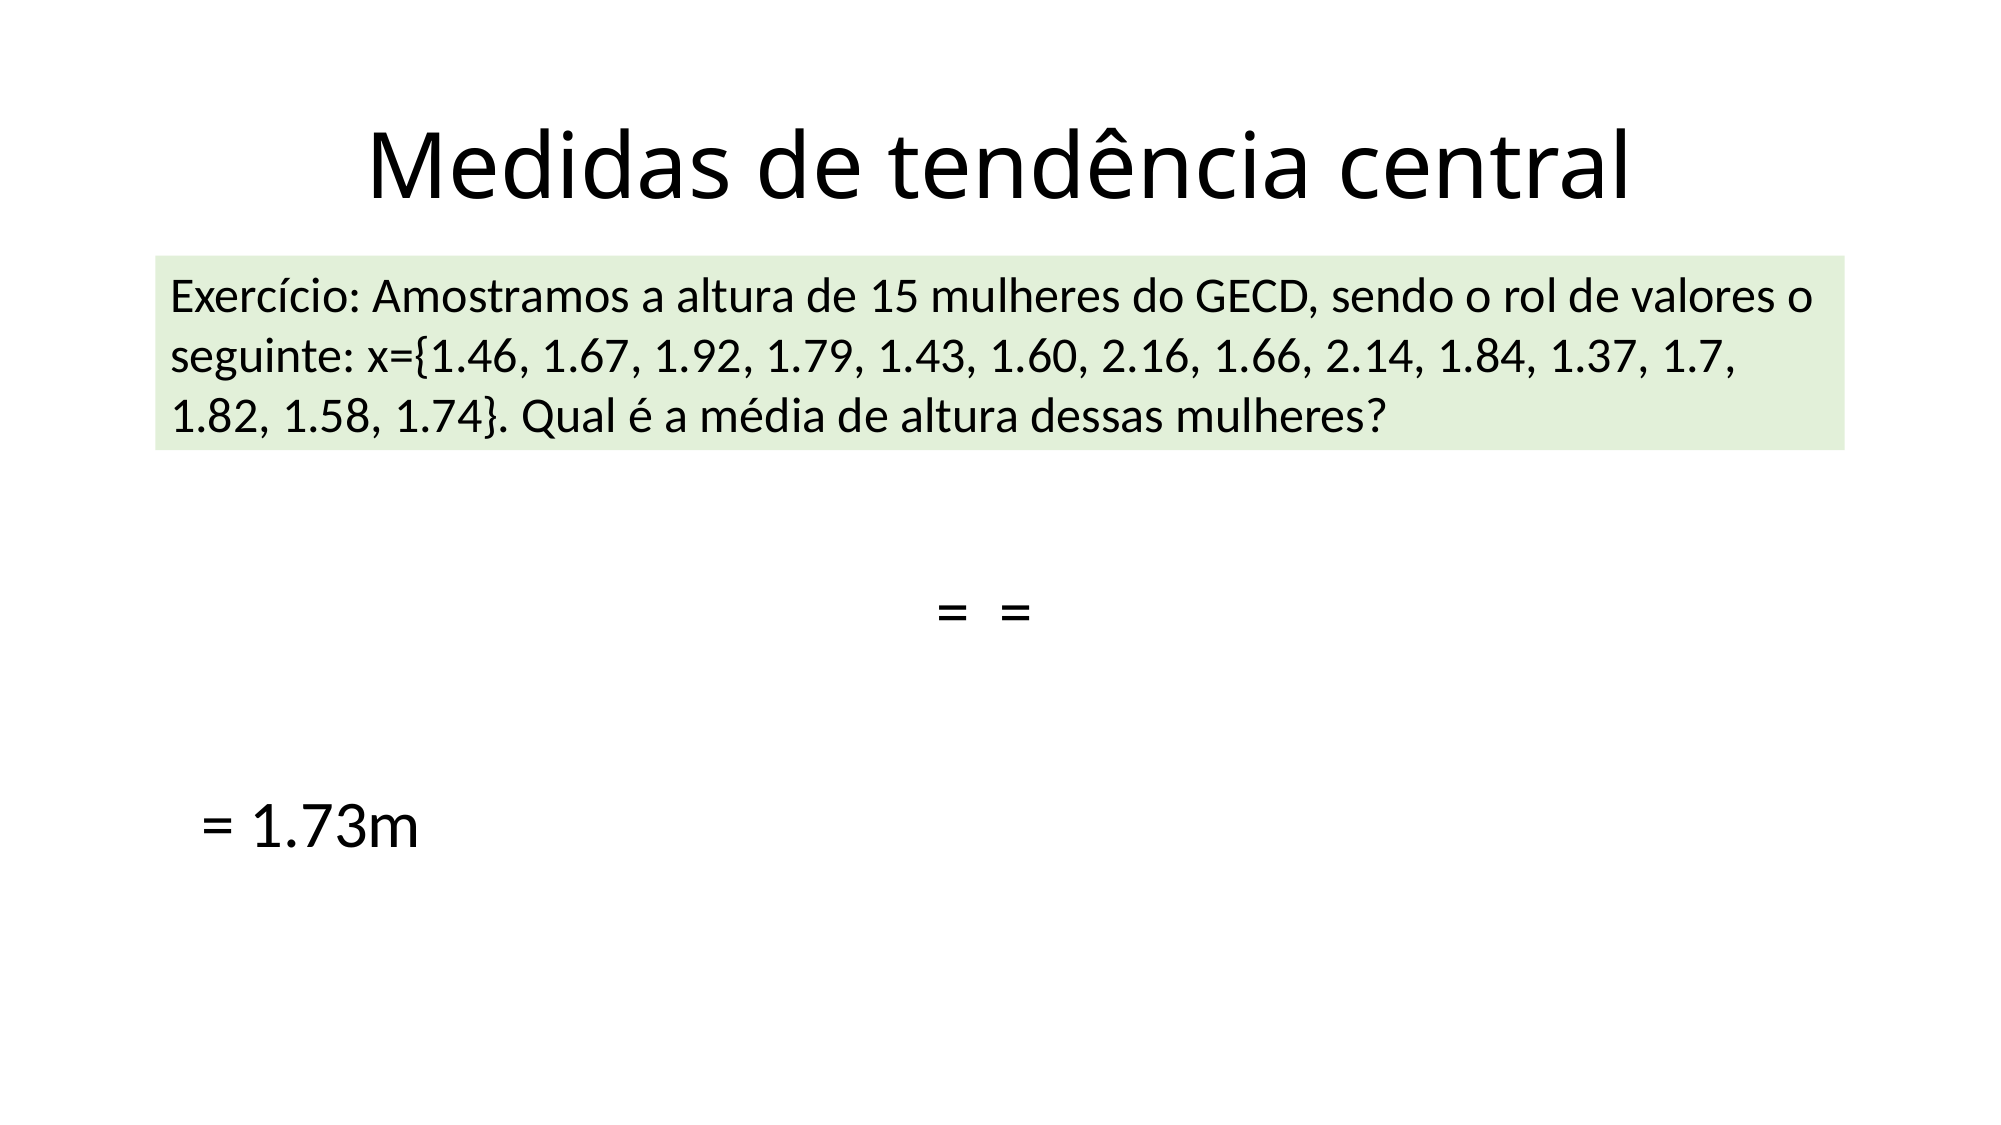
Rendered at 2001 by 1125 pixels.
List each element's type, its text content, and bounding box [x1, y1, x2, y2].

title Medidas de tendência central [137, 59, 1863, 278]
text_box Exercício: Amostramos a altura de 15 mulheres do GECD, sendo o rol de valores o seguinte: x={1.46, 1.67, 1.92, 1.79, 1.43, 1.60, 2.16, 1.66, 2.14, 1.84, 1.37, 1.7, 1.82, 1.58, 1.74}. Qual é a média de altura dessas mulheres? [155, 255, 1845, 451]
